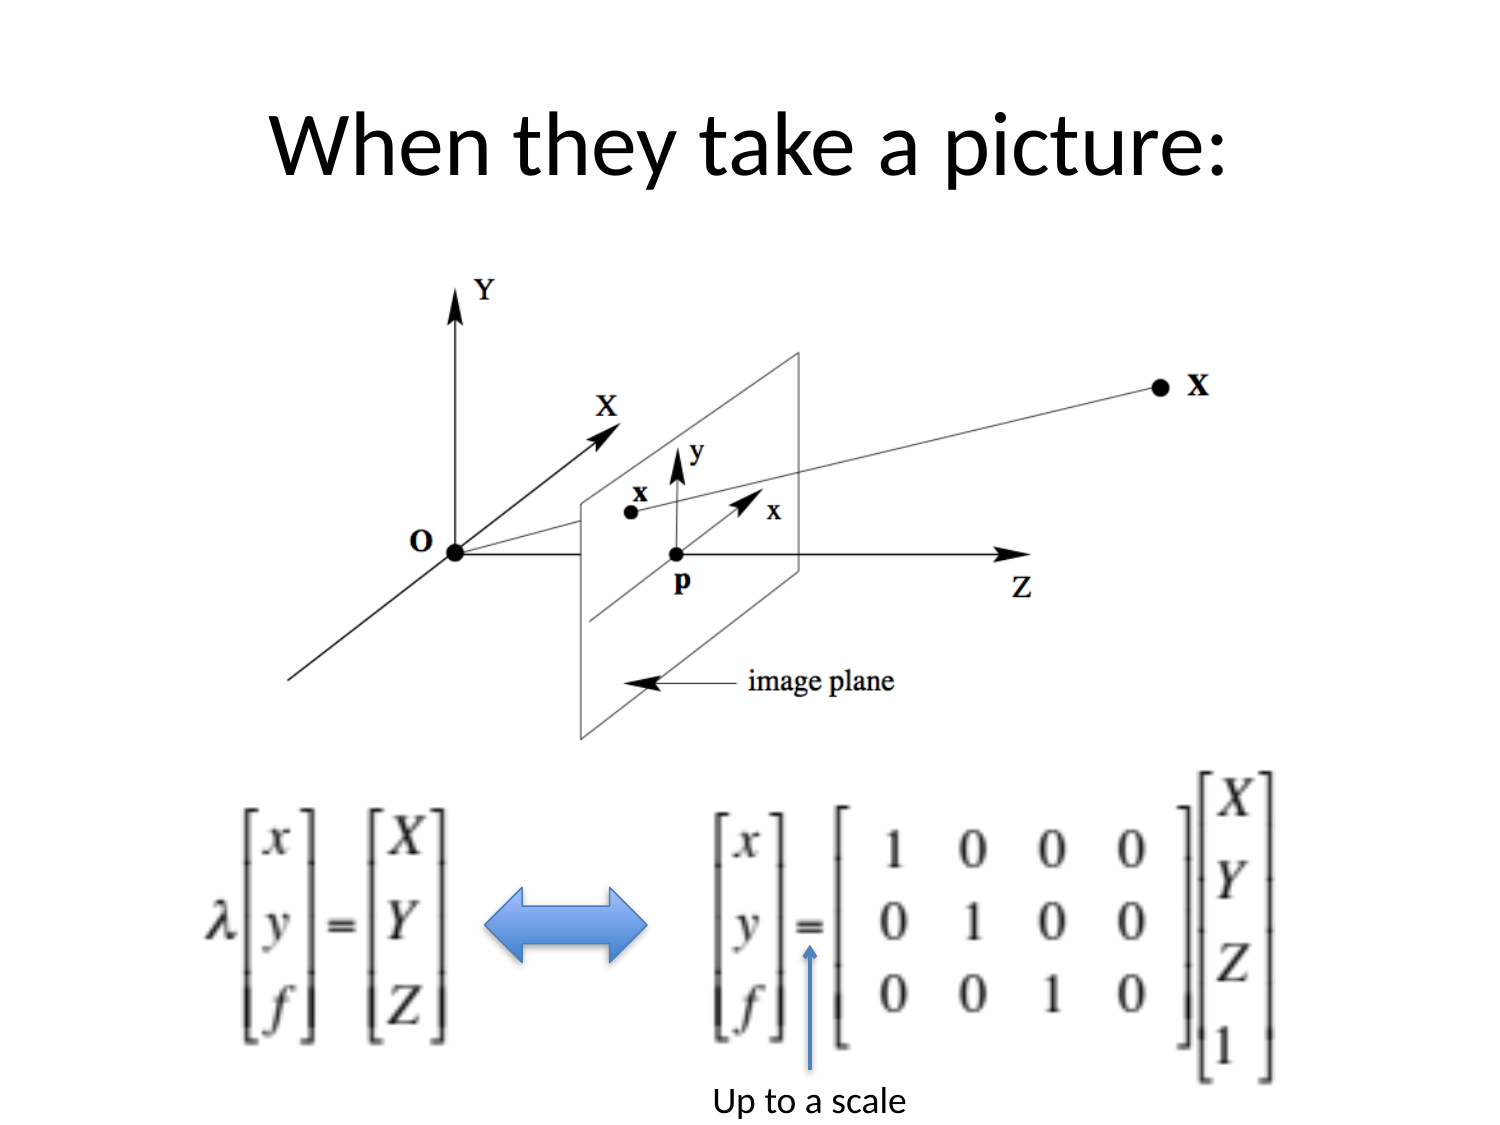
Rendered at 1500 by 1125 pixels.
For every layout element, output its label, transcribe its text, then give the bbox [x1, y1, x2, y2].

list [265, 232, 1261, 780]
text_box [709, 762, 1277, 1090]
text_box Up to a scale [697, 1068, 923, 1125]
title When they take a picture: [75, 45, 1425, 233]
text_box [196, 799, 452, 1051]
text_box [484, 886, 648, 964]
